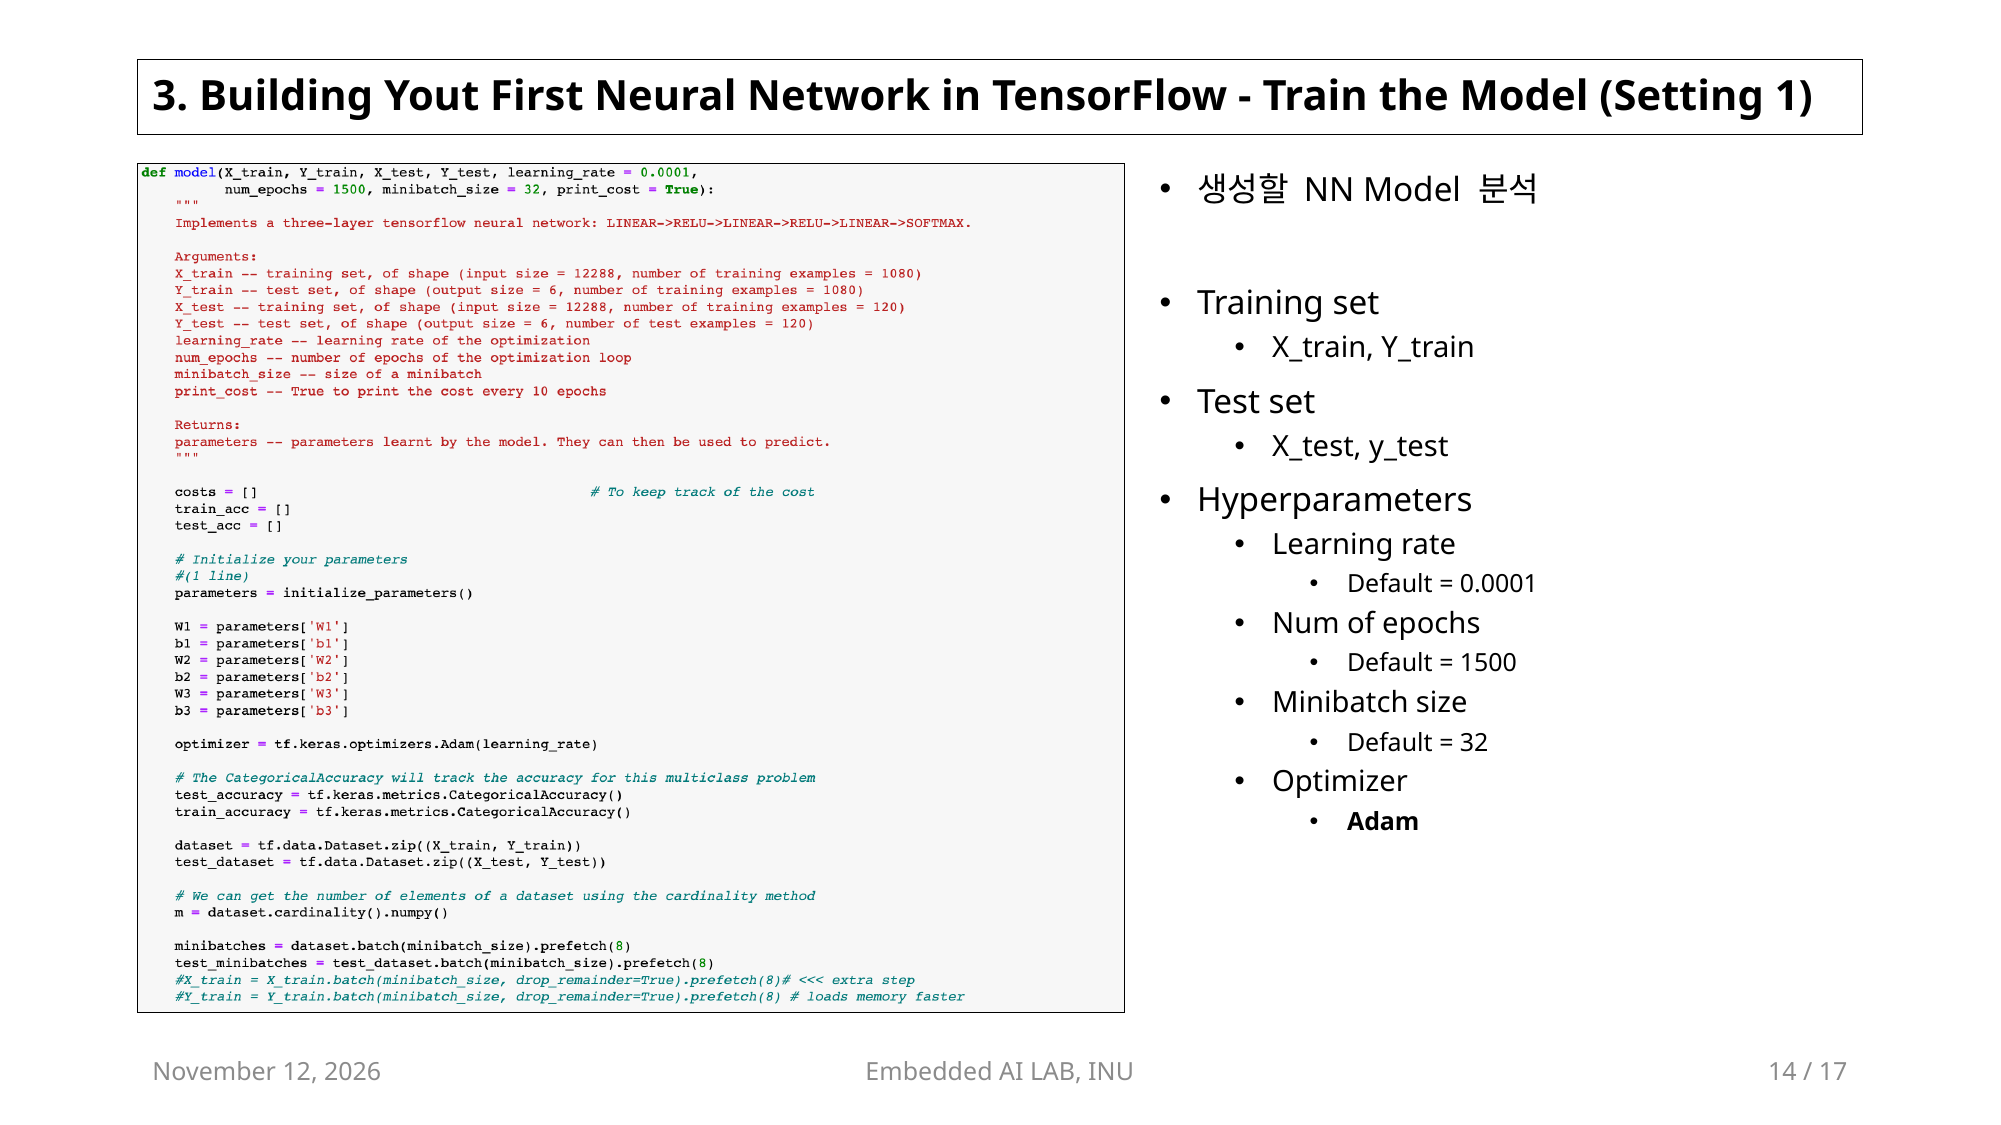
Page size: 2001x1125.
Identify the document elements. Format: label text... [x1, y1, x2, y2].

slide_number 14 / 17 [1412, 1042, 1863, 1103]
title 3. Building Yout First Neural Network in TensorFlow - Train the Model (Setting 1) [137, 59, 1863, 135]
footer Embedded AI LAB, INU [662, 1042, 1338, 1103]
picture [137, 163, 1125, 1013]
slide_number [137, 1042, 588, 1103]
list 생성할 NN Model 분석 Training set X_train, Y_train Test set X_test, y_test Hyperparameters Learning rate Default = 0.0001 Num of epochs Default = 1500 Minibatch size Default = 32 Optimizer Adam [1144, 164, 1844, 1014]
